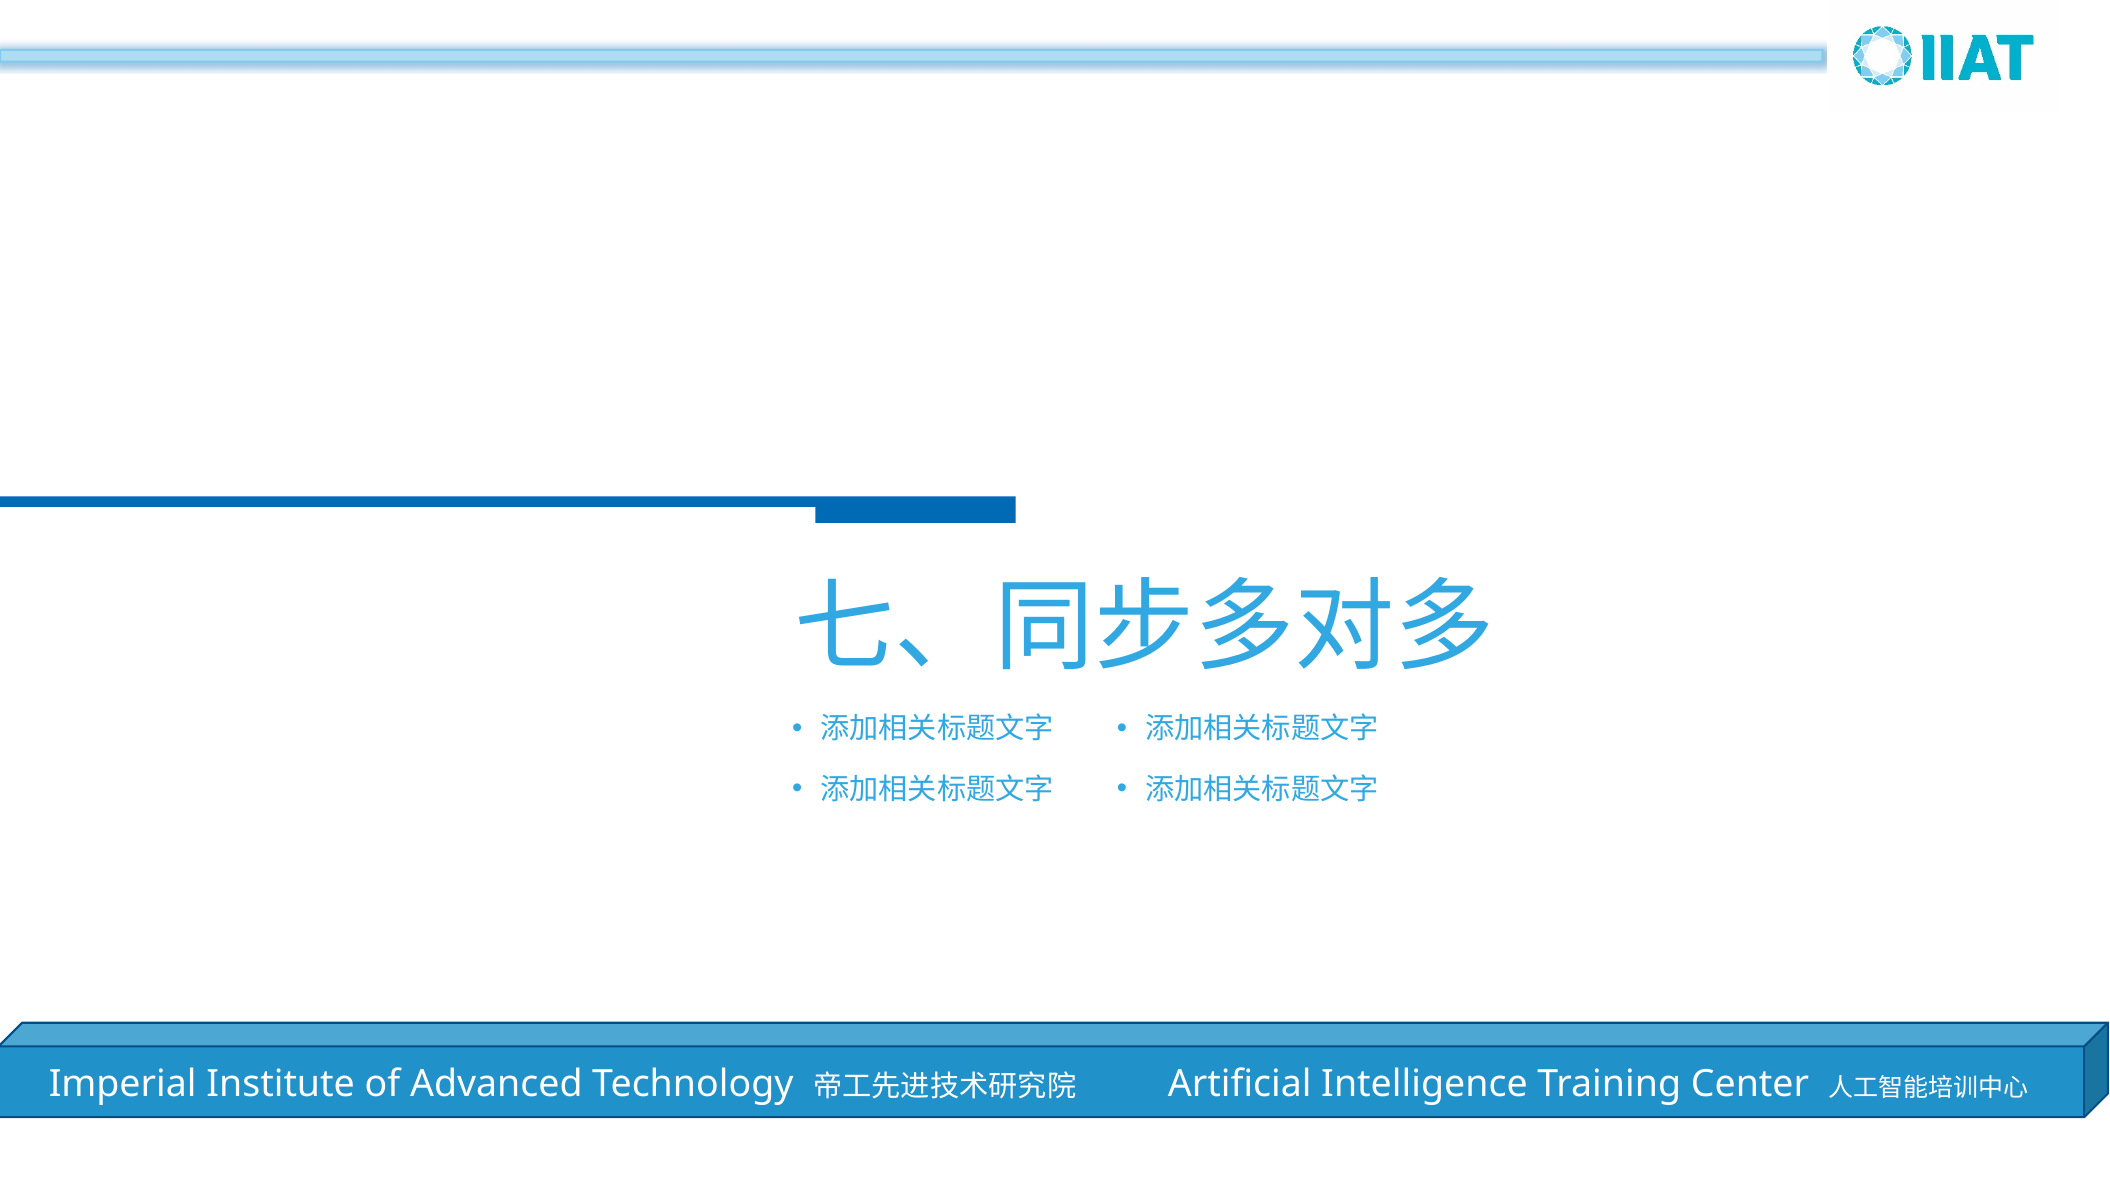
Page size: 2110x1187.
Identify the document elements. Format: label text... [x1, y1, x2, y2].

text_box 添加相关标题文字 [777, 762, 1102, 813]
text_box 七、同步多对多 [794, 561, 1740, 682]
text_box 添加相关标题文字 [1102, 702, 1508, 752]
picture [1827, 0, 2059, 112]
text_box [0, 496, 1016, 523]
text_box 添加相关标题文字 [1102, 762, 1508, 813]
text_box 添加相关标题文字 [777, 702, 1102, 752]
